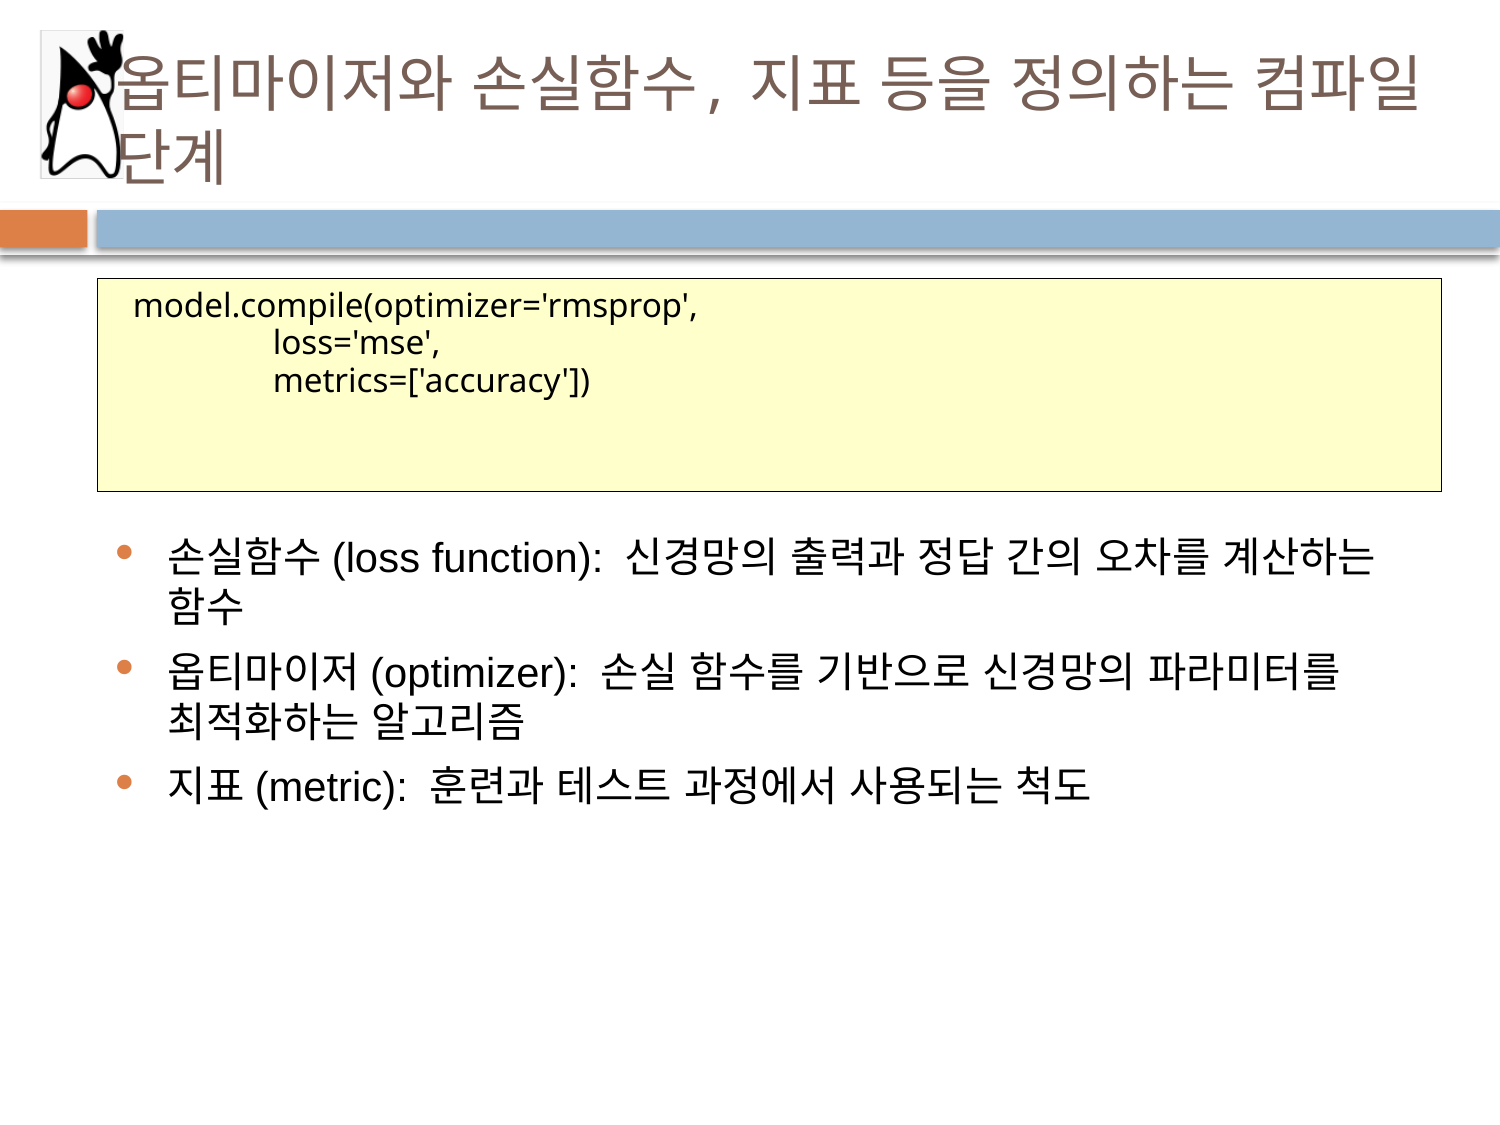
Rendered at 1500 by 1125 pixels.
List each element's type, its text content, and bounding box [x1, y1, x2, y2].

title 옵티마이저와 손실함수, 지표 등을 정의하는 컴파일 단계 [100, 37, 1438, 200]
list 손실함수(loss function): 신경망의 출력과 정답 간의 오차를 계산하는 함수 옵티마이저(optimizer): 손실 함수를 기반으로 신경망의 파라미터를 최적화하는 알고리즘 지표(metric): 훈련과 테스트 과정에서 사용되는 척도 [100, 523, 1438, 846]
picture [39, 30, 124, 179]
text_box model.compile(optimizer='rmsprop', loss='mse', metrics=['accuracy']) [97, 278, 1442, 492]
